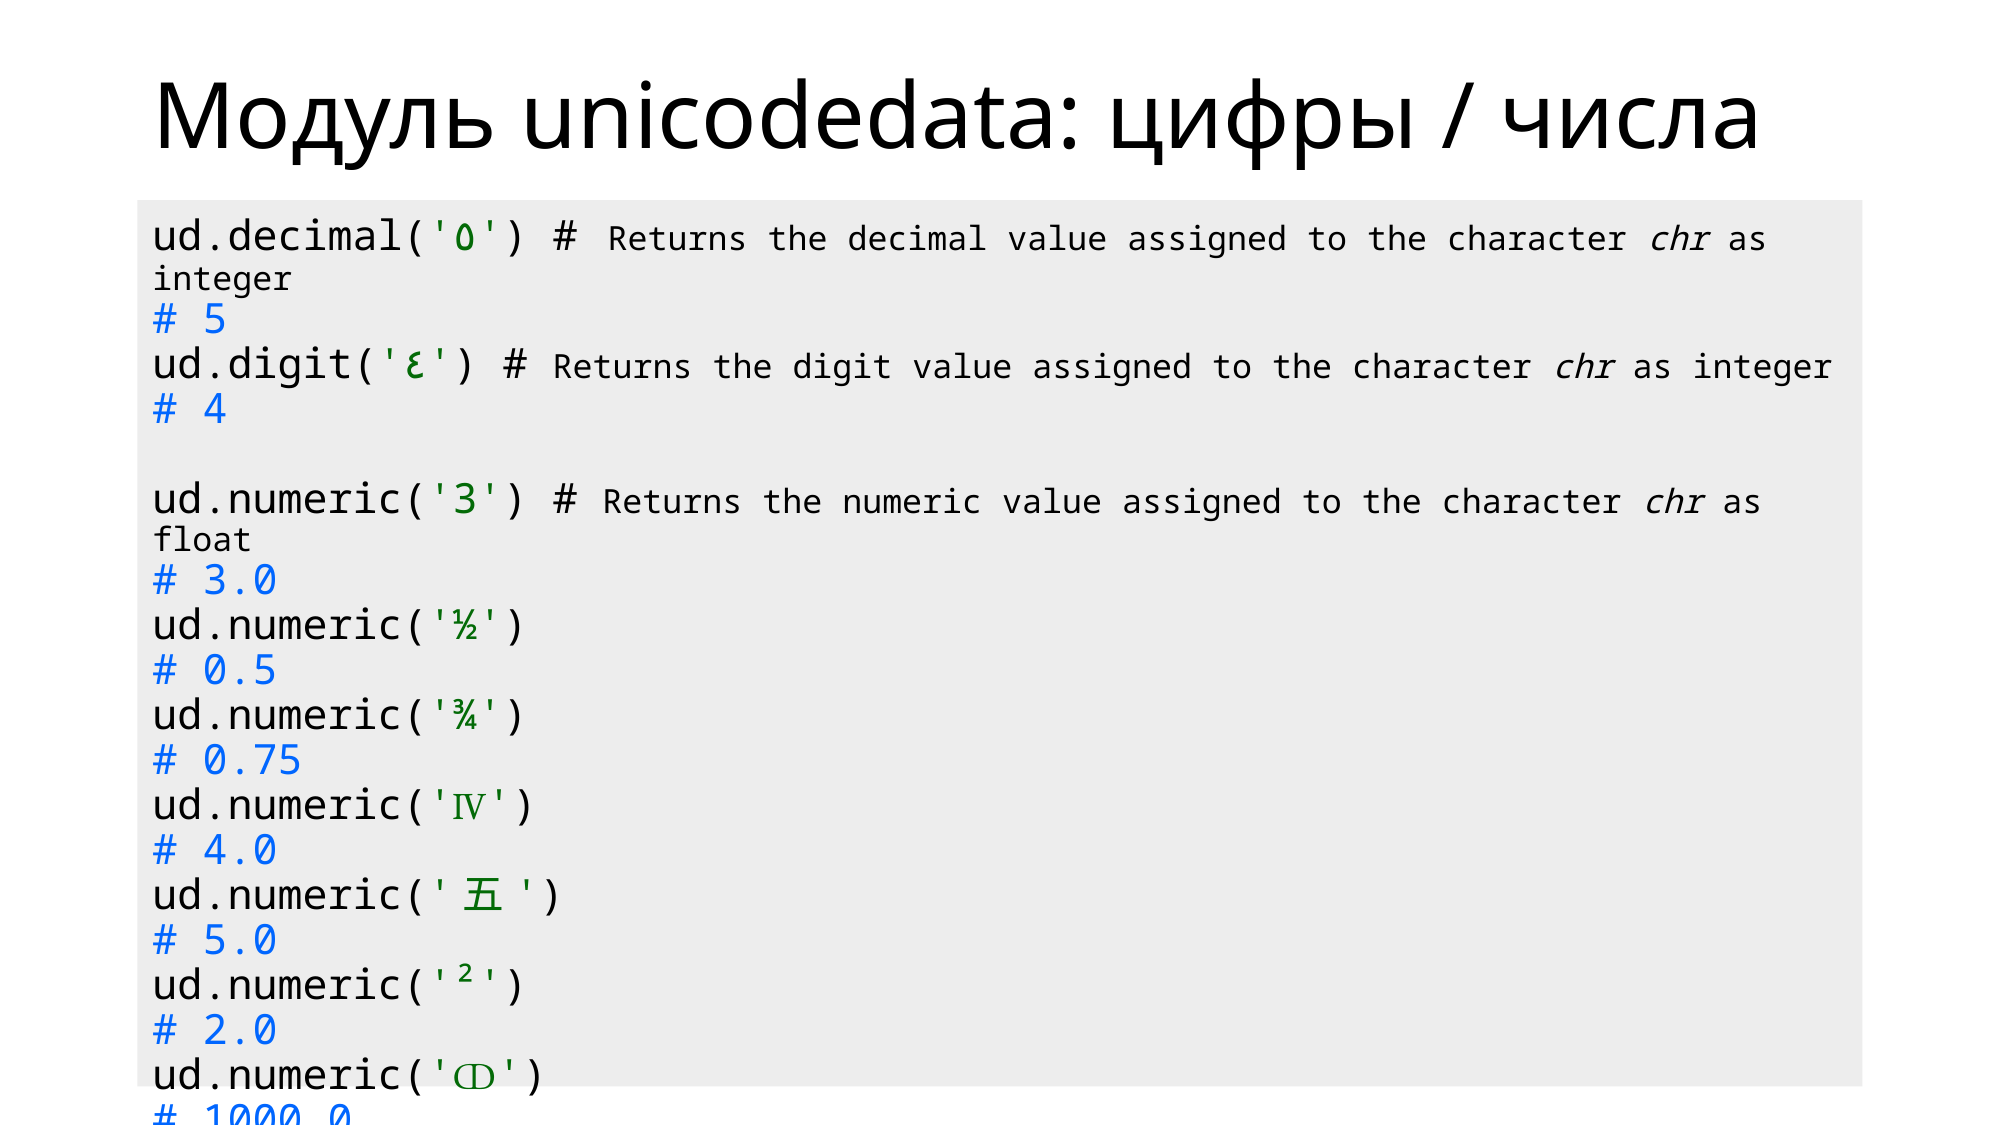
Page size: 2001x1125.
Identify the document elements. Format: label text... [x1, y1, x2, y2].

list ud.decimal('٥') # Returns the decimal value assigned to the character chr as integer # 5 ud.digit('٤') # Returns the digit value assigned to the character chr as integer # 4 ud.numeric('3') # Returns the numeric value assigned to the character chr as float # 3.0 ud.numeric('½') # 0.5 ud.numeric('¾') # 0.75 ud.numeric('Ⅳ') # 4.0 ud.numeric('五') # 5.0 ud.numeric('²') # 2.0 ud.numeric('ↀ') # 1000.0 [137, 200, 1863, 1087]
title Модуль unicodedata: цифры / числа [137, 59, 1863, 177]
